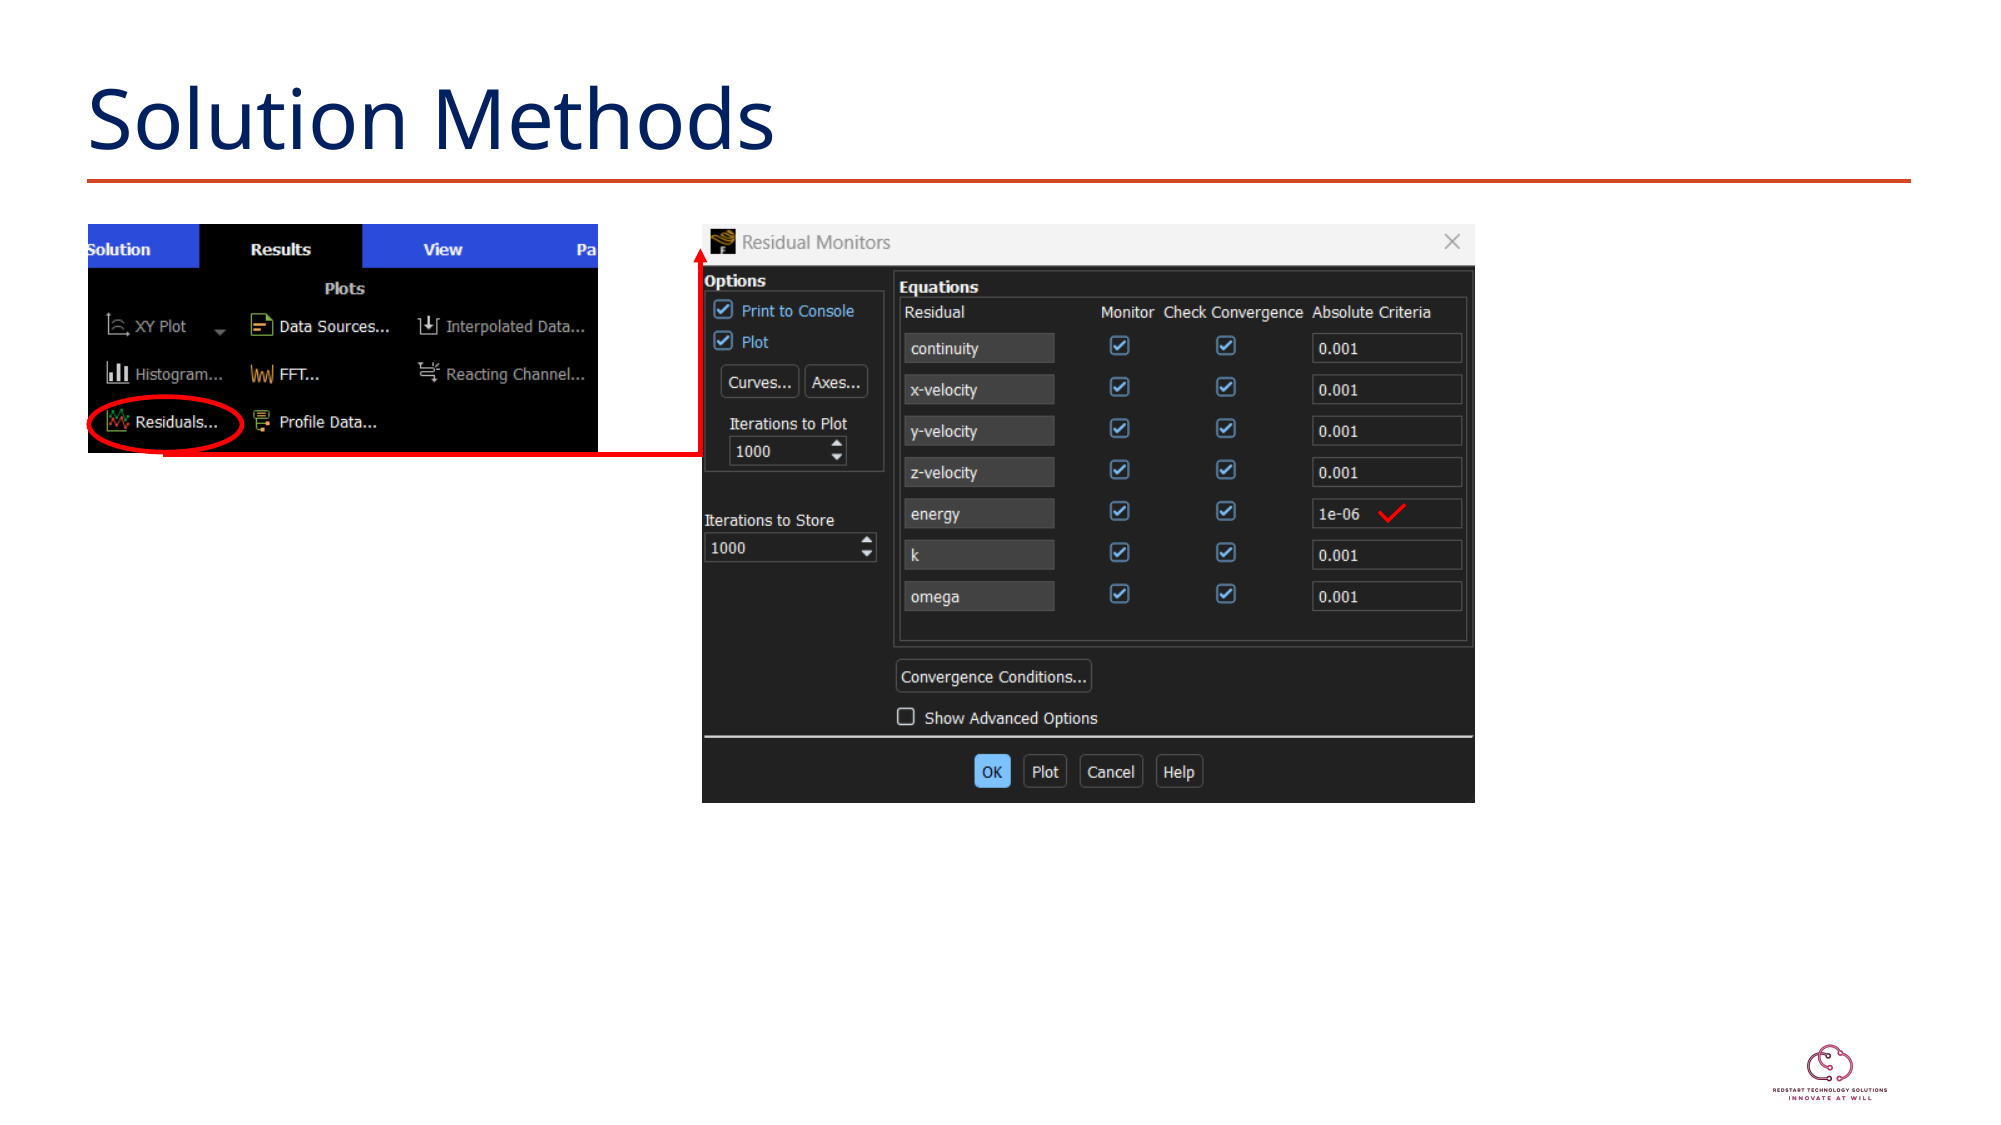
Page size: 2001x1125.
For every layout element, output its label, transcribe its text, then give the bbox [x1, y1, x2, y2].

picture [701, 224, 1475, 803]
title Solution Methods [72, 70, 1574, 176]
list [88, 224, 330, 453]
picture [1769, 1024, 1891, 1122]
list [535, 224, 598, 453]
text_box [330, 82, 535, 618]
